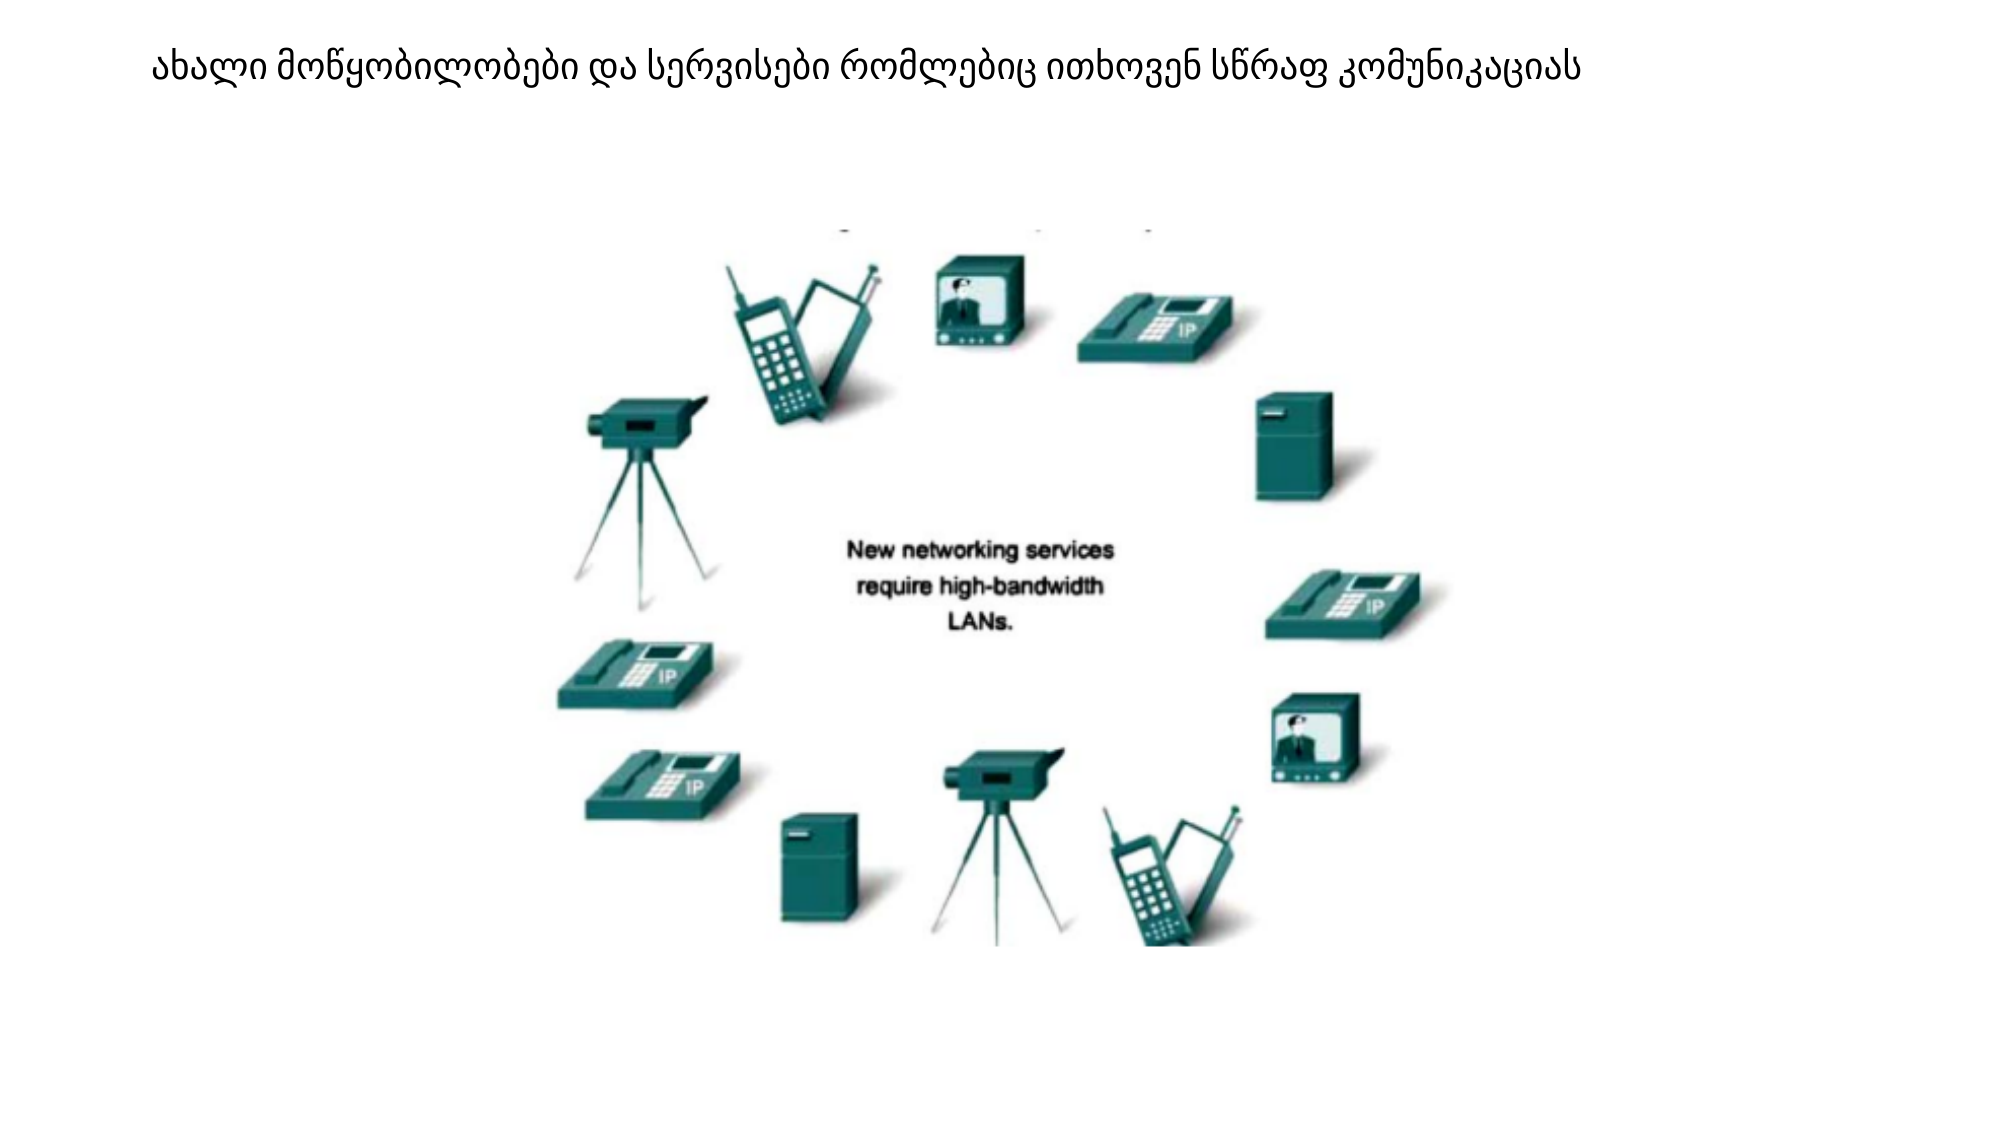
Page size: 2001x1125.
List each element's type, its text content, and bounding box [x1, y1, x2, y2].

text_box ახალი მოწყობილობები და სერვისები რომლებიც ითხოვენ სწრაფ კომუნიკაციას [136, 34, 1750, 95]
picture [382, 212, 1578, 955]
